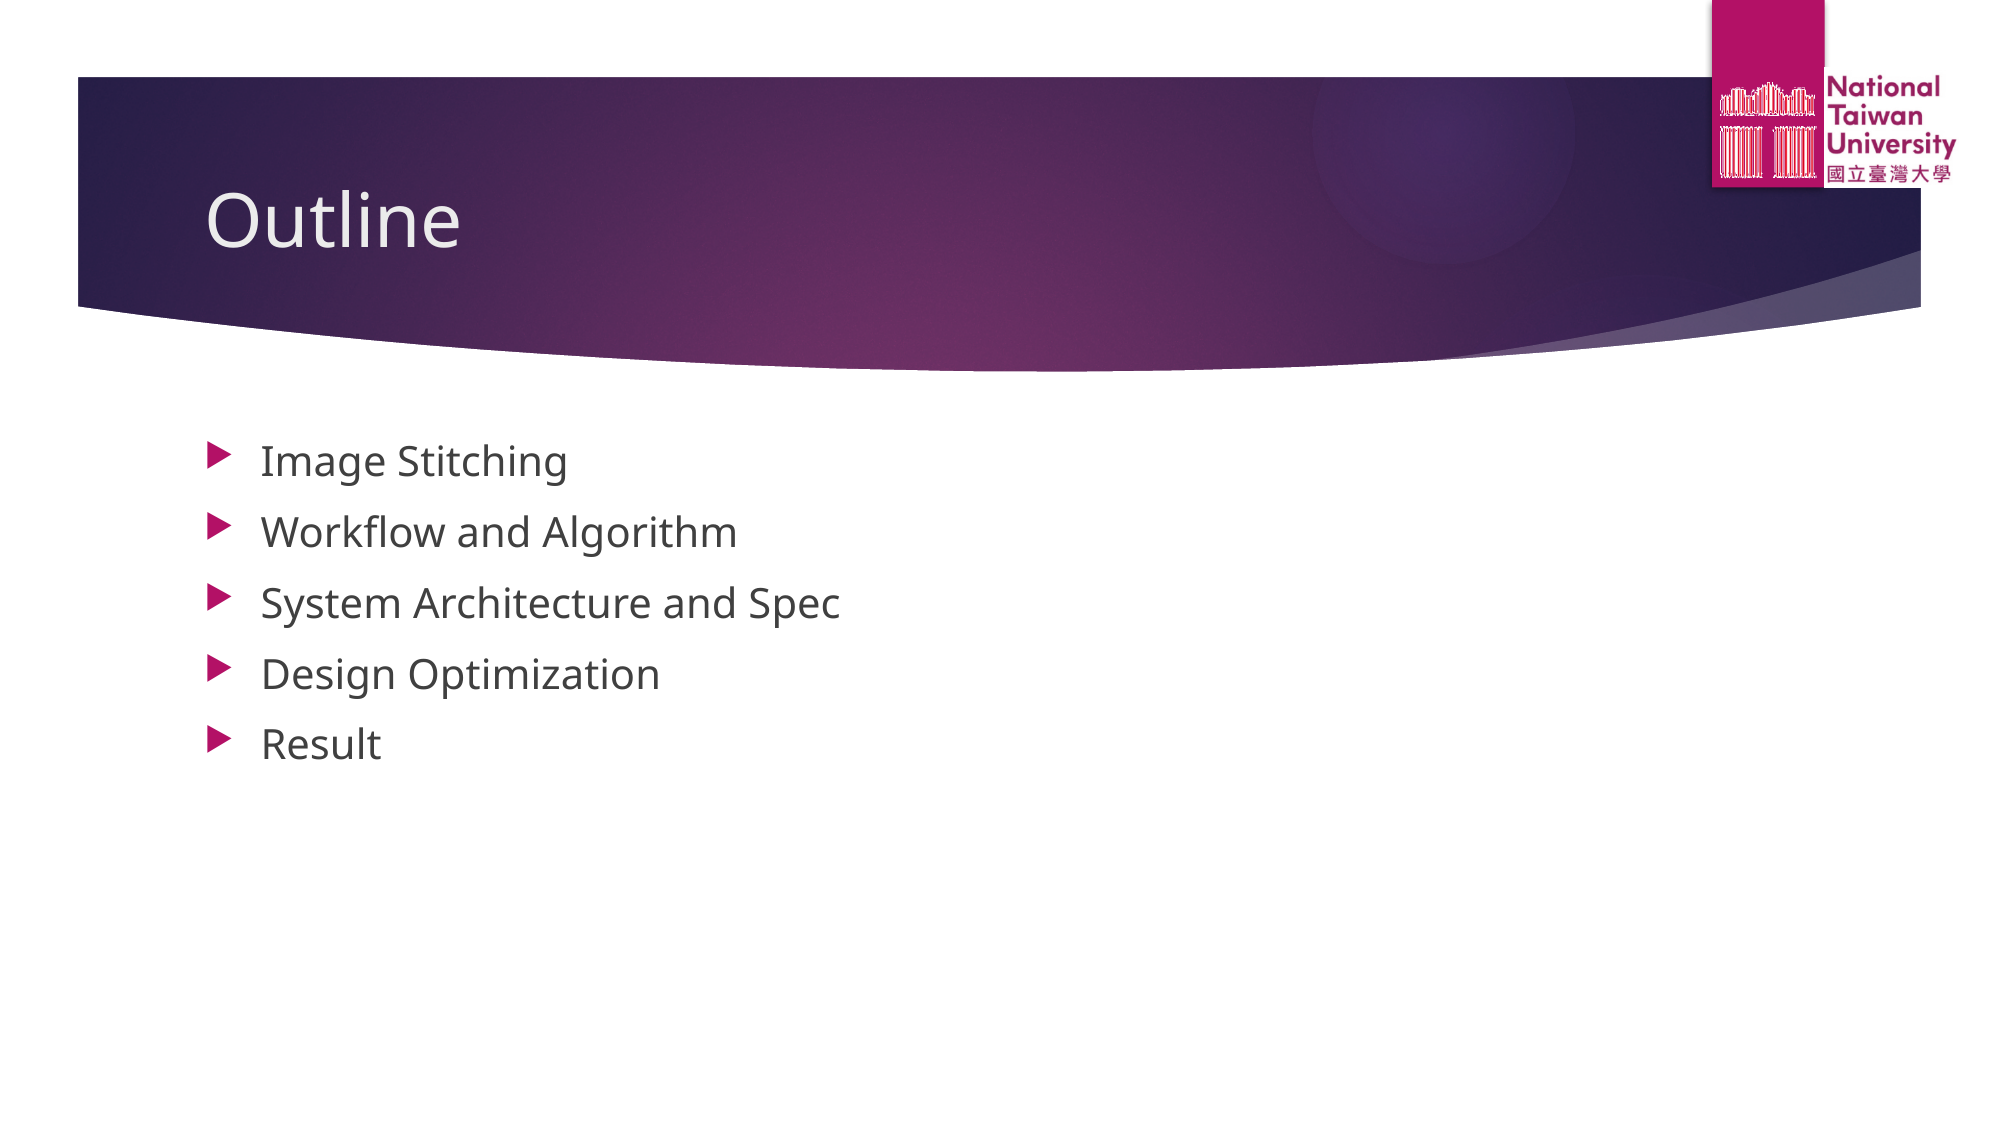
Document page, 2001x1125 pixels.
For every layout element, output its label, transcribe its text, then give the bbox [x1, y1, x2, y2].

list Image Stitching Workflow and Algorithm System Architecture and Spec Design Optimization Result [189, 427, 1638, 988]
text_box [1720, 67, 1960, 188]
title Outline [189, 159, 1627, 276]
